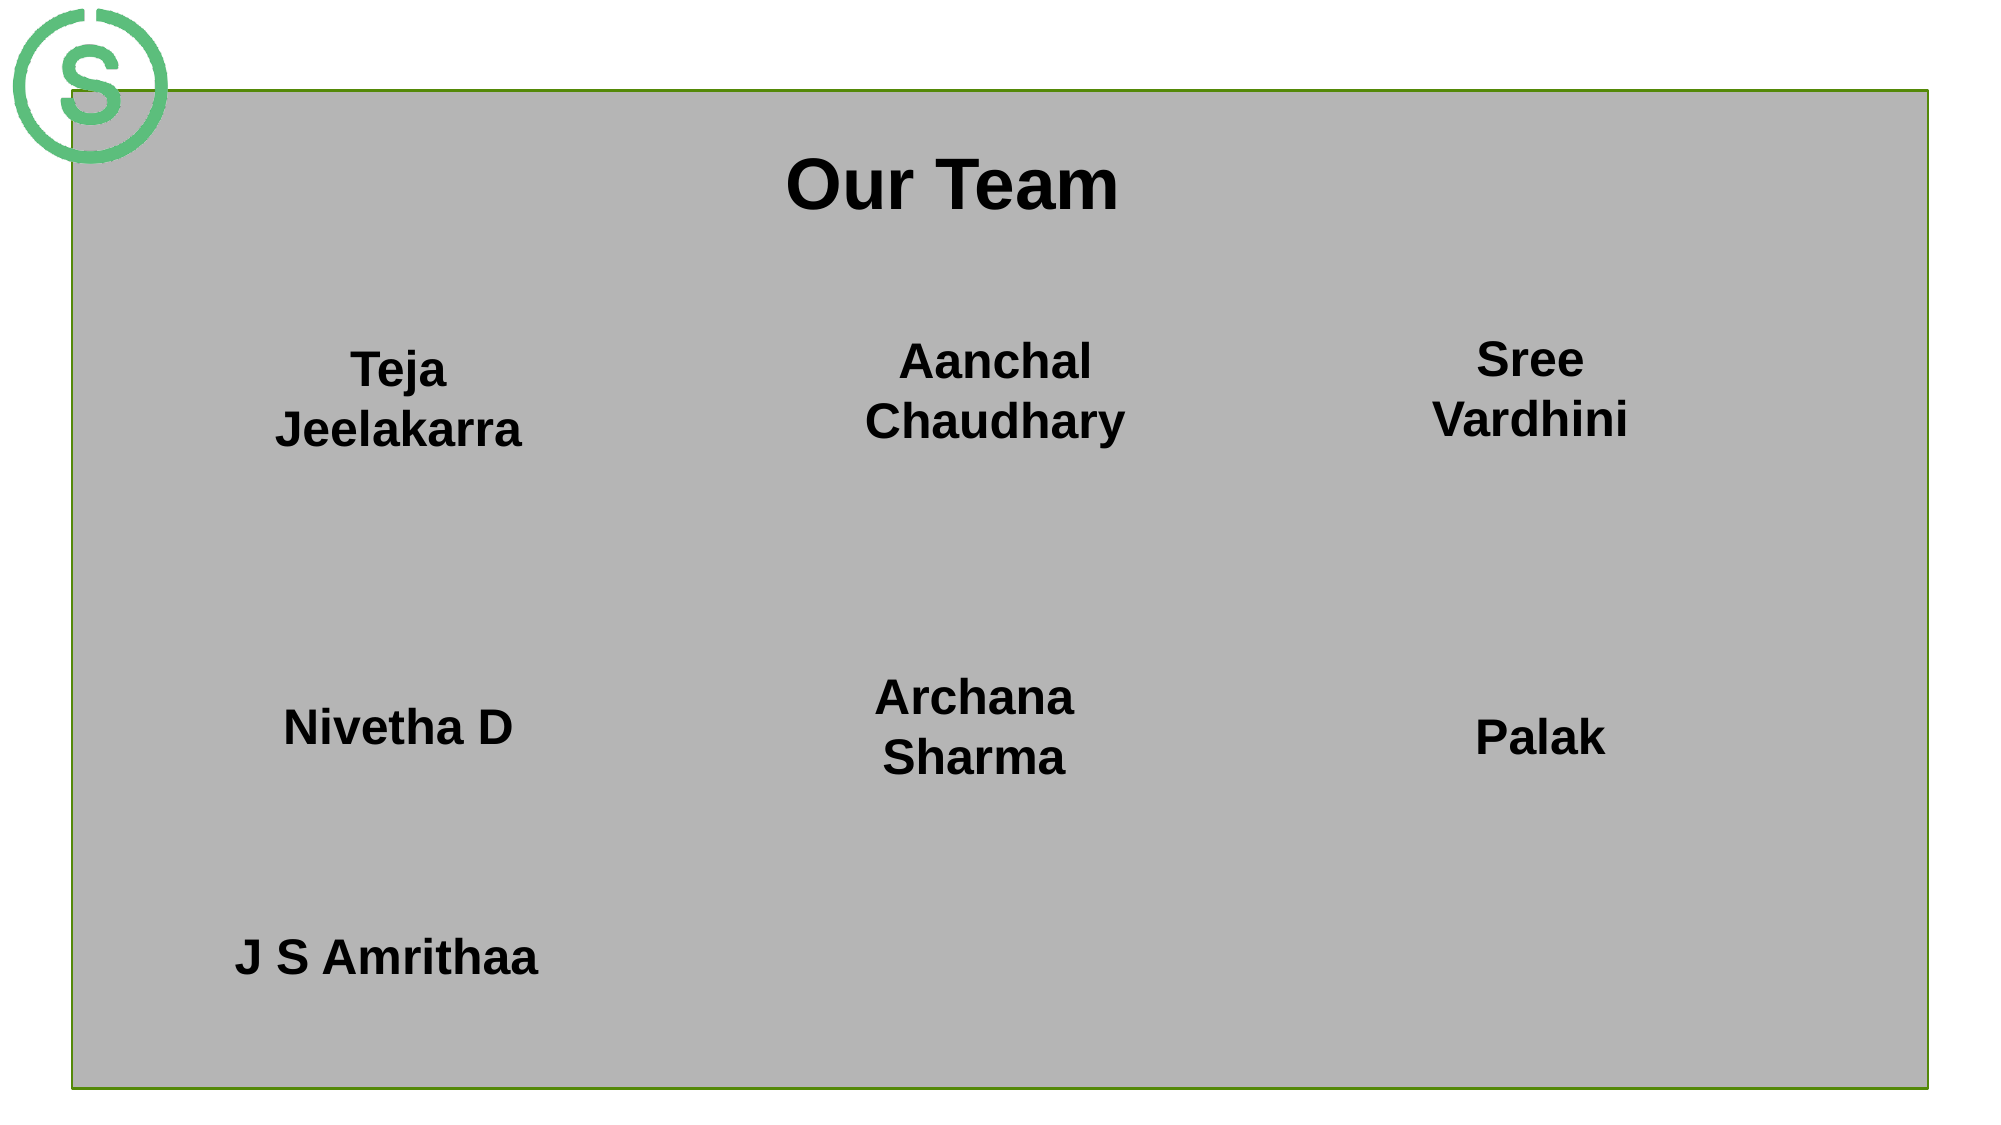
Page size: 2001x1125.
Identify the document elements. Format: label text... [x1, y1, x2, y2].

text_box Palak [1361, 697, 1720, 773]
text_box Our Team [770, 129, 1165, 232]
picture [11, 8, 168, 164]
text_box [71, 89, 1929, 1090]
text_box Nivetha D [229, 687, 568, 763]
text_box Sree Vardhini [1361, 319, 1700, 575]
text_box Teja Jeelakarra [229, 328, 568, 514]
text_box J S Amrithaa [207, 917, 566, 992]
text_box Archana Sharma [794, 657, 1153, 792]
text_box Aanchal Chaudhary [826, 320, 1165, 456]
